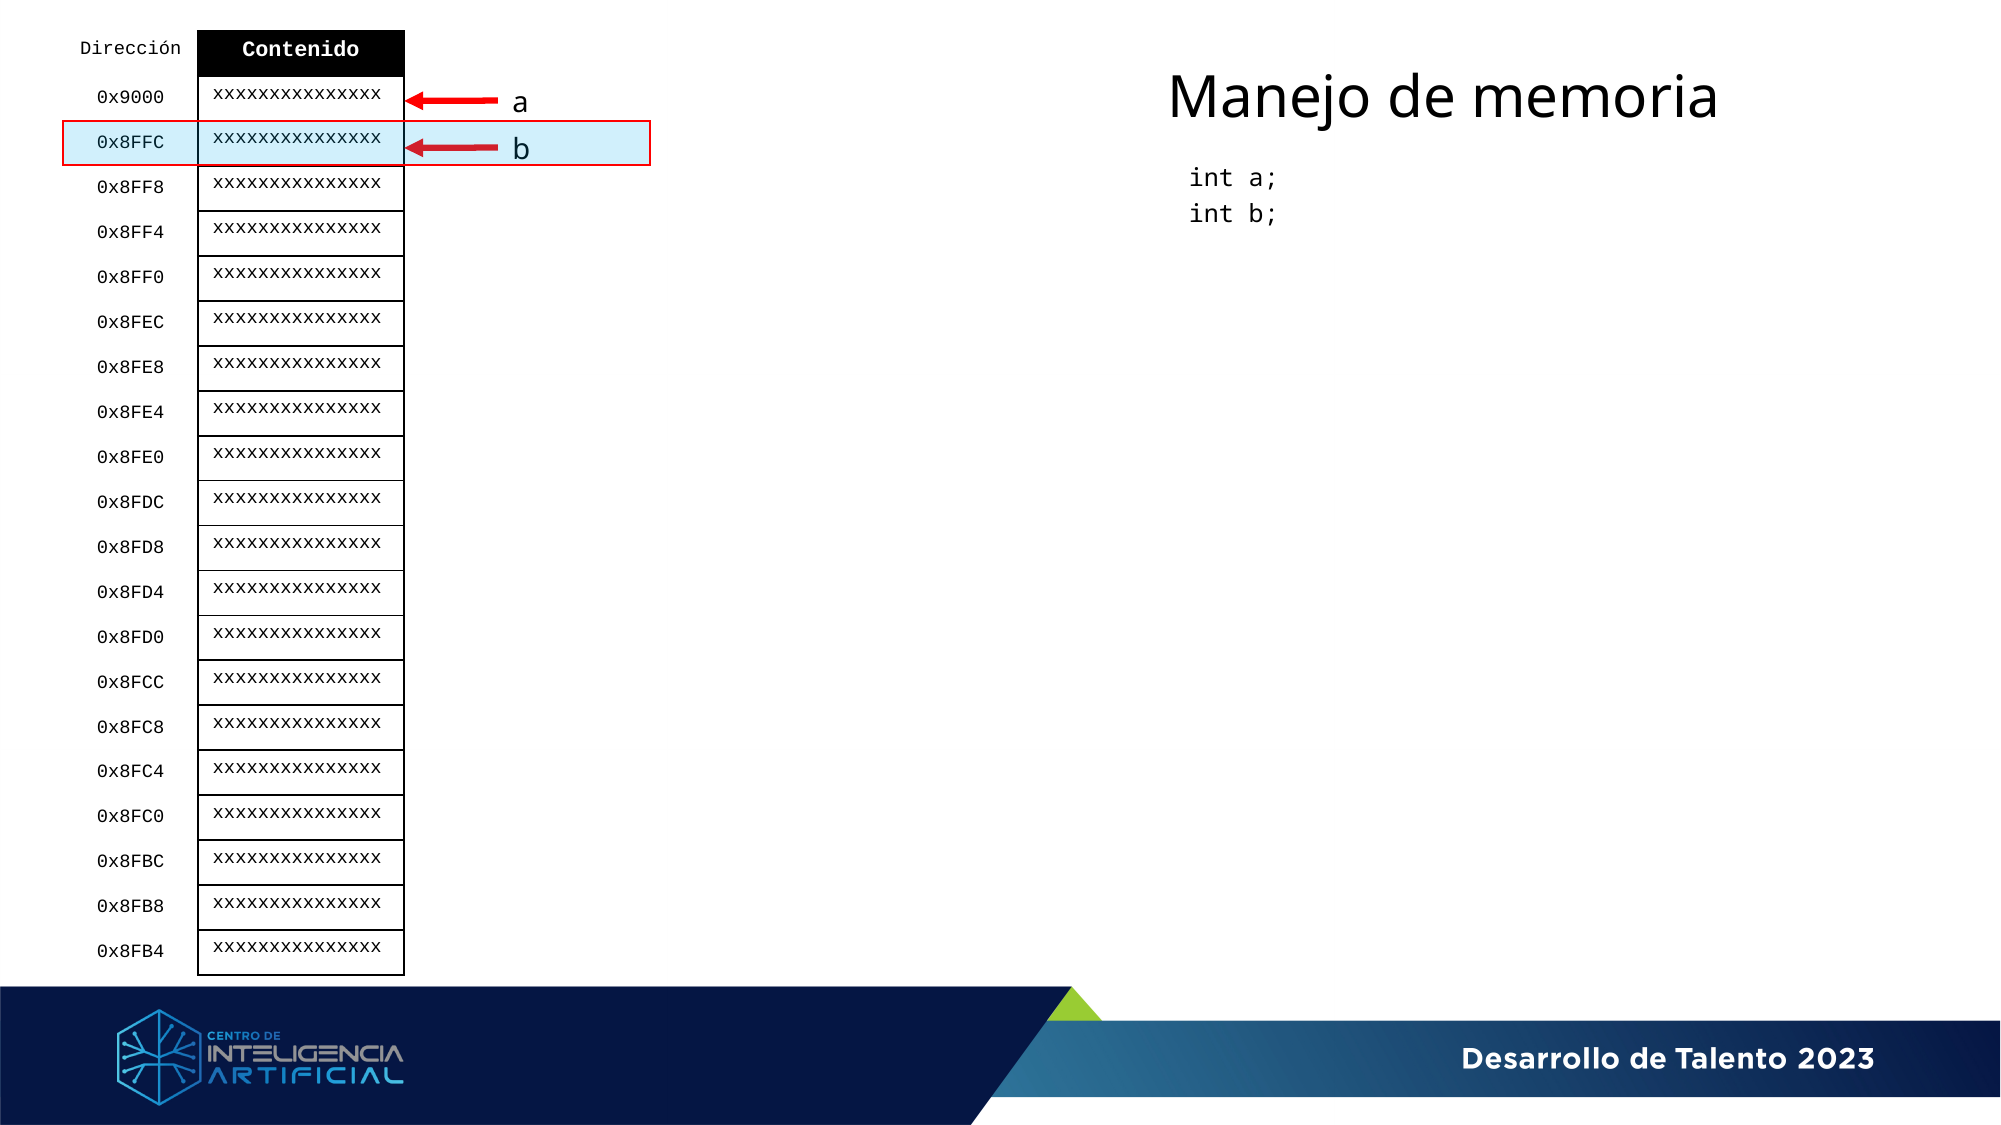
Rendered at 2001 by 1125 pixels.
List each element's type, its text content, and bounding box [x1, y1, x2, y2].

table_cell 0x8FE4 [63, 391, 197, 436]
table_cell 0x8FD8 [63, 526, 197, 570]
table_cell 0x8FCC [63, 660, 197, 705]
text_box b [497, 166, 541, 173]
table_cell 0x8FEC [63, 301, 197, 346]
table_cell 0x9000 [63, 76, 197, 120]
table_cell xxxxxxxxxxxxxxx [199, 616, 403, 659]
table_cell xxxxxxxxxxxxxxx [199, 661, 403, 704]
table_cell xxxxxxxxxxxxxxx [199, 841, 403, 884]
table_cell 0x8FE8 [63, 346, 197, 391]
table_cell xxxxxxxxxxxxxxx [199, 526, 403, 570]
table_header Dirección [63, 31, 197, 76]
text_box a [497, 75, 541, 120]
table_cell 0x8FB8 [63, 885, 197, 930]
table_cell xxxxxxxxxxxxxxx [199, 931, 403, 974]
table_cell xxxxxxxxxxxxxxx [199, 751, 403, 794]
title Manejo de memoria [988, 59, 1899, 138]
table_cell 0x8FF8 [63, 166, 197, 211]
table_cell 0x8FC4 [63, 750, 197, 795]
table_cell 0x8FBC [63, 840, 197, 885]
table_cell 0x8FD4 [63, 570, 197, 615]
table_cell 0x8FC0 [63, 795, 197, 840]
table_header Contenido [199, 32, 403, 75]
table_cell 0x8FF4 [63, 211, 197, 256]
table_cell xxxxxxxxxxxxxxx [199, 167, 403, 210]
table_cell 0x8FC8 [63, 705, 197, 750]
table_cell 0x8FE0 [63, 436, 197, 481]
table_cell xxxxxxxxxxxxxxx [199, 392, 403, 435]
text_box [62, 120, 651, 166]
table_cell xxxxxxxxxxxxxxx [199, 706, 403, 749]
table_cell xxxxxxxxxxxxxxx [199, 437, 403, 480]
table_cell xxxxxxxxxxxxxxx [199, 77, 403, 120]
table_cell xxxxxxxxxxxxxxx [199, 796, 403, 839]
table_cell xxxxxxxxxxxxxxx [199, 257, 403, 300]
table_cell 0x8FB4 [63, 930, 197, 975]
table_cell xxxxxxxxxxxxxxx [199, 481, 403, 525]
table_cell xxxxxxxxxxxxxxx [199, 347, 403, 390]
picture [0, 0, 2001, 1125]
table_cell xxxxxxxxxxxxxxx [199, 886, 403, 929]
table_cell xxxxxxxxxxxxxxx [199, 302, 403, 345]
table_cell 0x8FD0 [63, 615, 197, 660]
table_cell xxxxxxxxxxxxxxx [199, 212, 403, 255]
table_cell xxxxxxxxxxxxxxx [199, 571, 403, 615]
table_cell 0x8FF0 [63, 256, 197, 301]
table_cell 0x8FDC [63, 481, 197, 526]
text_box int a; int b; [1173, 147, 1888, 1014]
